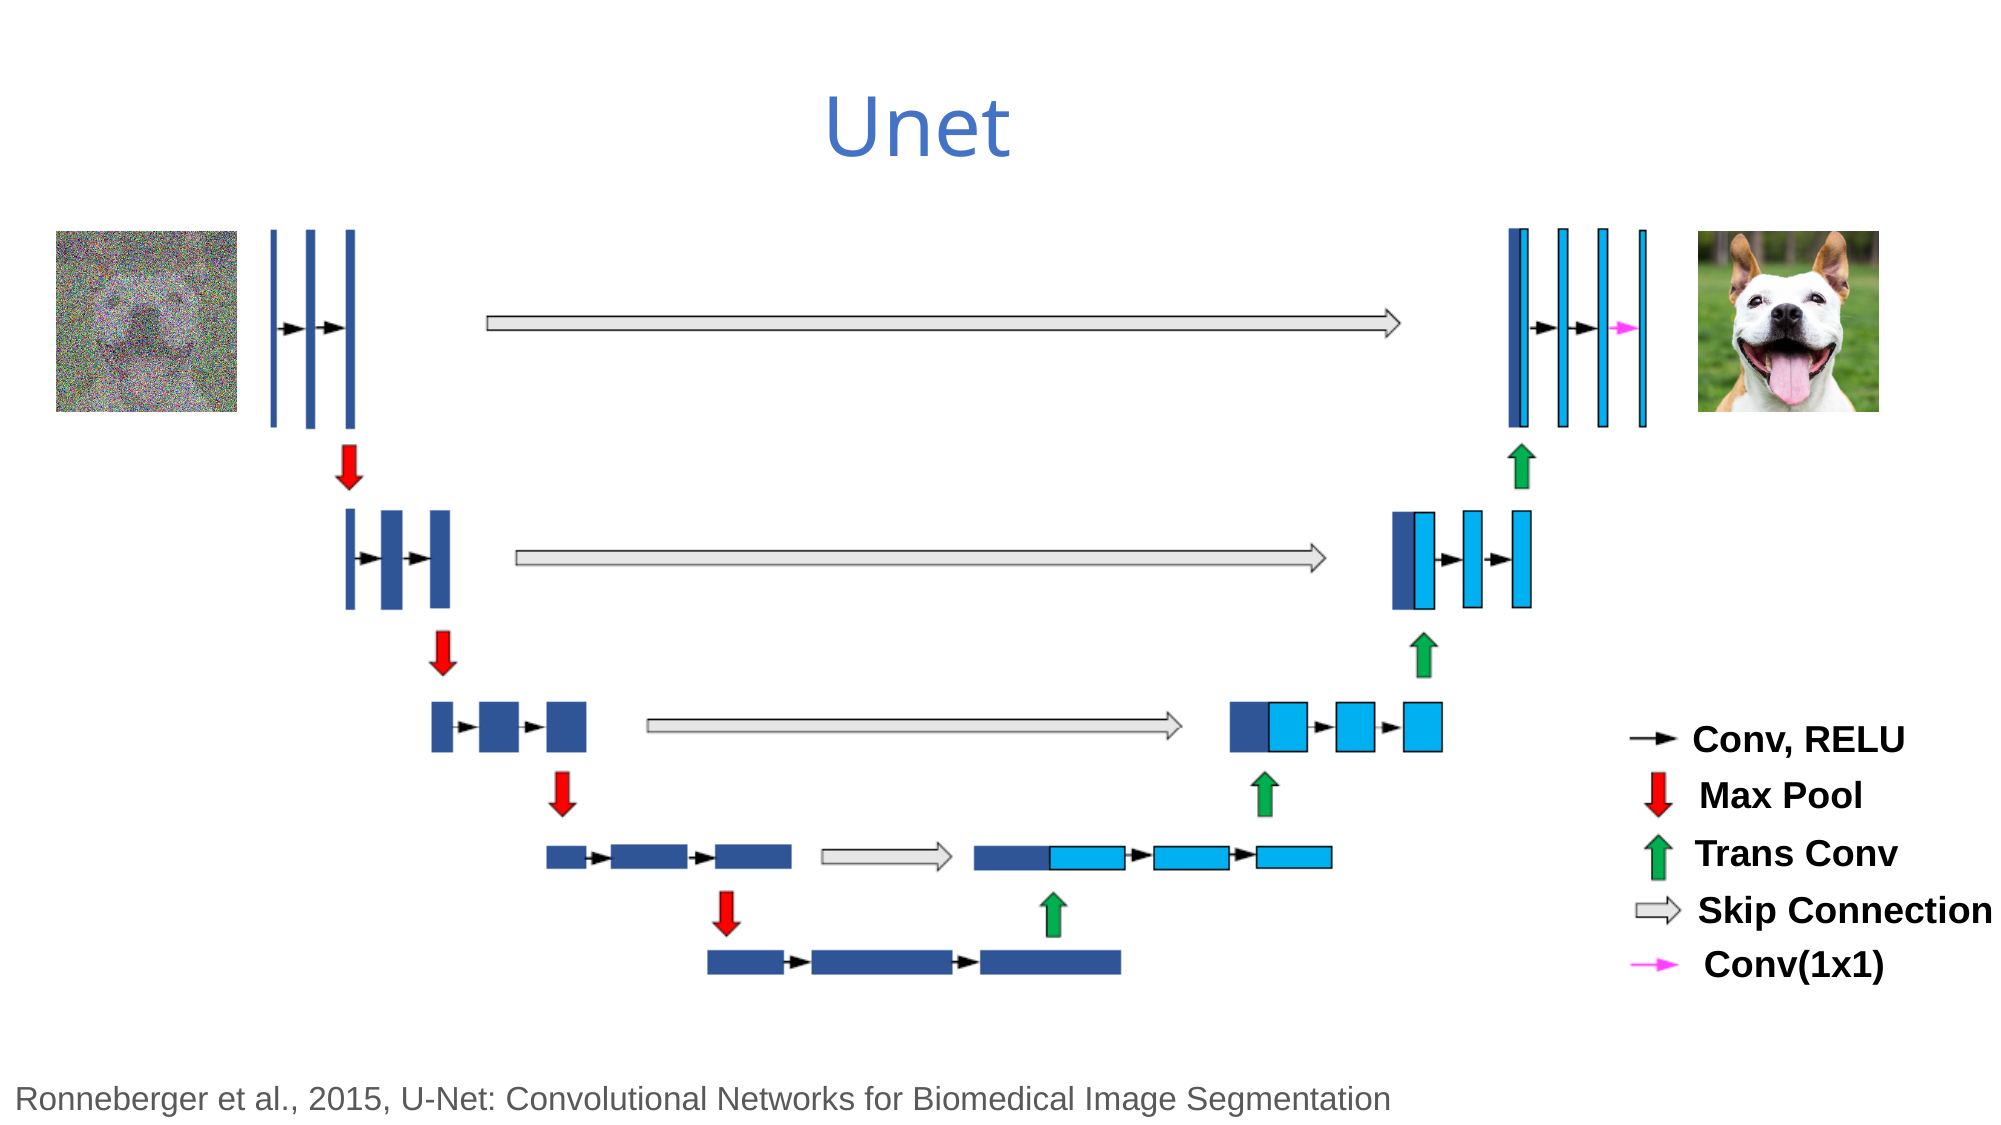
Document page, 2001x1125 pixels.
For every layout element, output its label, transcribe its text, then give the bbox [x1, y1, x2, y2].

text_box Conv, RELU [1699, 708, 1950, 763]
text_box Skip Connection [1699, 878, 2000, 939]
text_box Trans Conv [1699, 821, 1952, 878]
text_box Max Pool [1699, 763, 1957, 824]
text_box Conv(1x1) [1699, 932, 1961, 993]
text_box Unet [767, 65, 1067, 181]
text_box Ronneberger et al., 2015, U-Net: Convolutional Networks for Biomedical Image Segmentation [0, 1069, 2000, 1125]
picture [56, 181, 1879, 1004]
